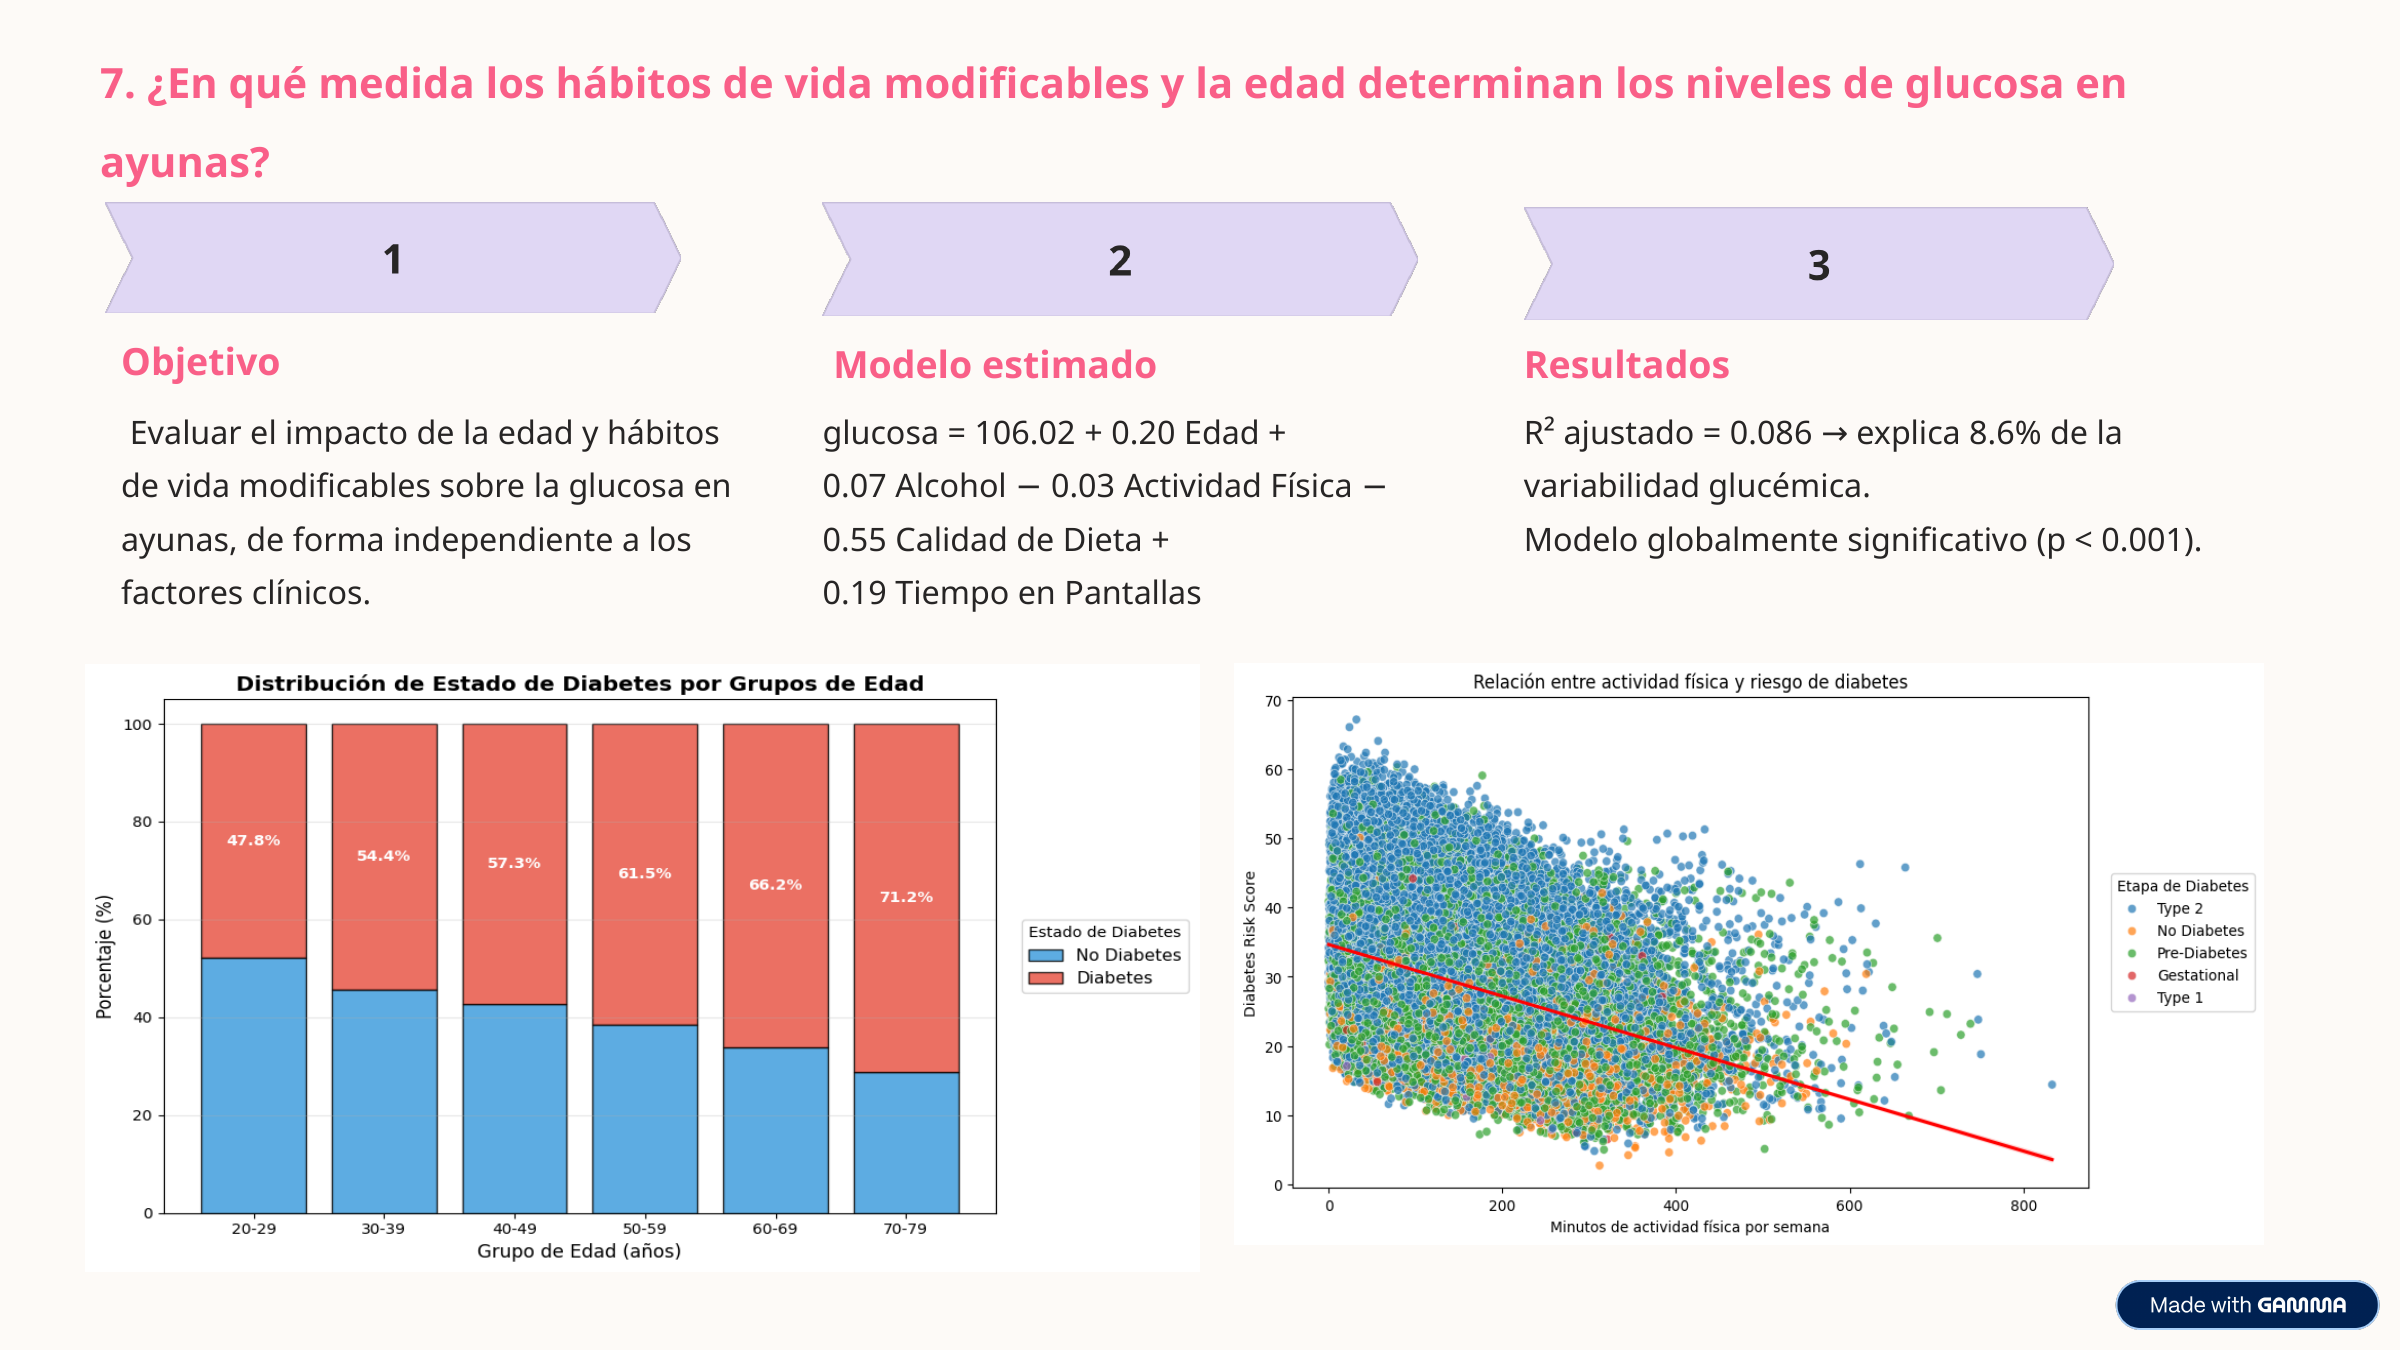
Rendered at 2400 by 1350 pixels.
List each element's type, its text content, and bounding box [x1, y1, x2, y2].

text_box 7. ¿En qué medida los hábitos de vida modificables y la edad determinan los niveles de glucosa en ayunas? [85, 20, 2228, 189]
picture [822, 202, 1418, 316]
text_box Objetivo [121, 326, 579, 384]
picture [1234, 663, 2264, 1245]
picture [85, 664, 1200, 1272]
picture [1524, 207, 2114, 320]
picture [105, 202, 681, 313]
text_box Modelo estimado [833, 329, 1291, 387]
text_box R² ajustado = 0.086 → explica 8.6% de la variabilidad glucémica. Modelo globalmente significativo (p < 0.001). [1523, 398, 2221, 663]
text_box glucosa = 106.02 + 0.20 Edad + 0.07 Alcohol − 0.03 Actividad Física − 0.55 Calidad de Dieta + 0.19 Tiempo en Pantallas​ [822, 398, 1431, 630]
text_box Resultados [1524, 329, 1982, 388]
picture [2106, 1271, 2389, 1339]
text_box Evaluar el impacto de la edad y hábitos de vida modificables sobre la glucosa en ayunas, de forma independiente a los factores clínicos. [121, 398, 757, 619]
